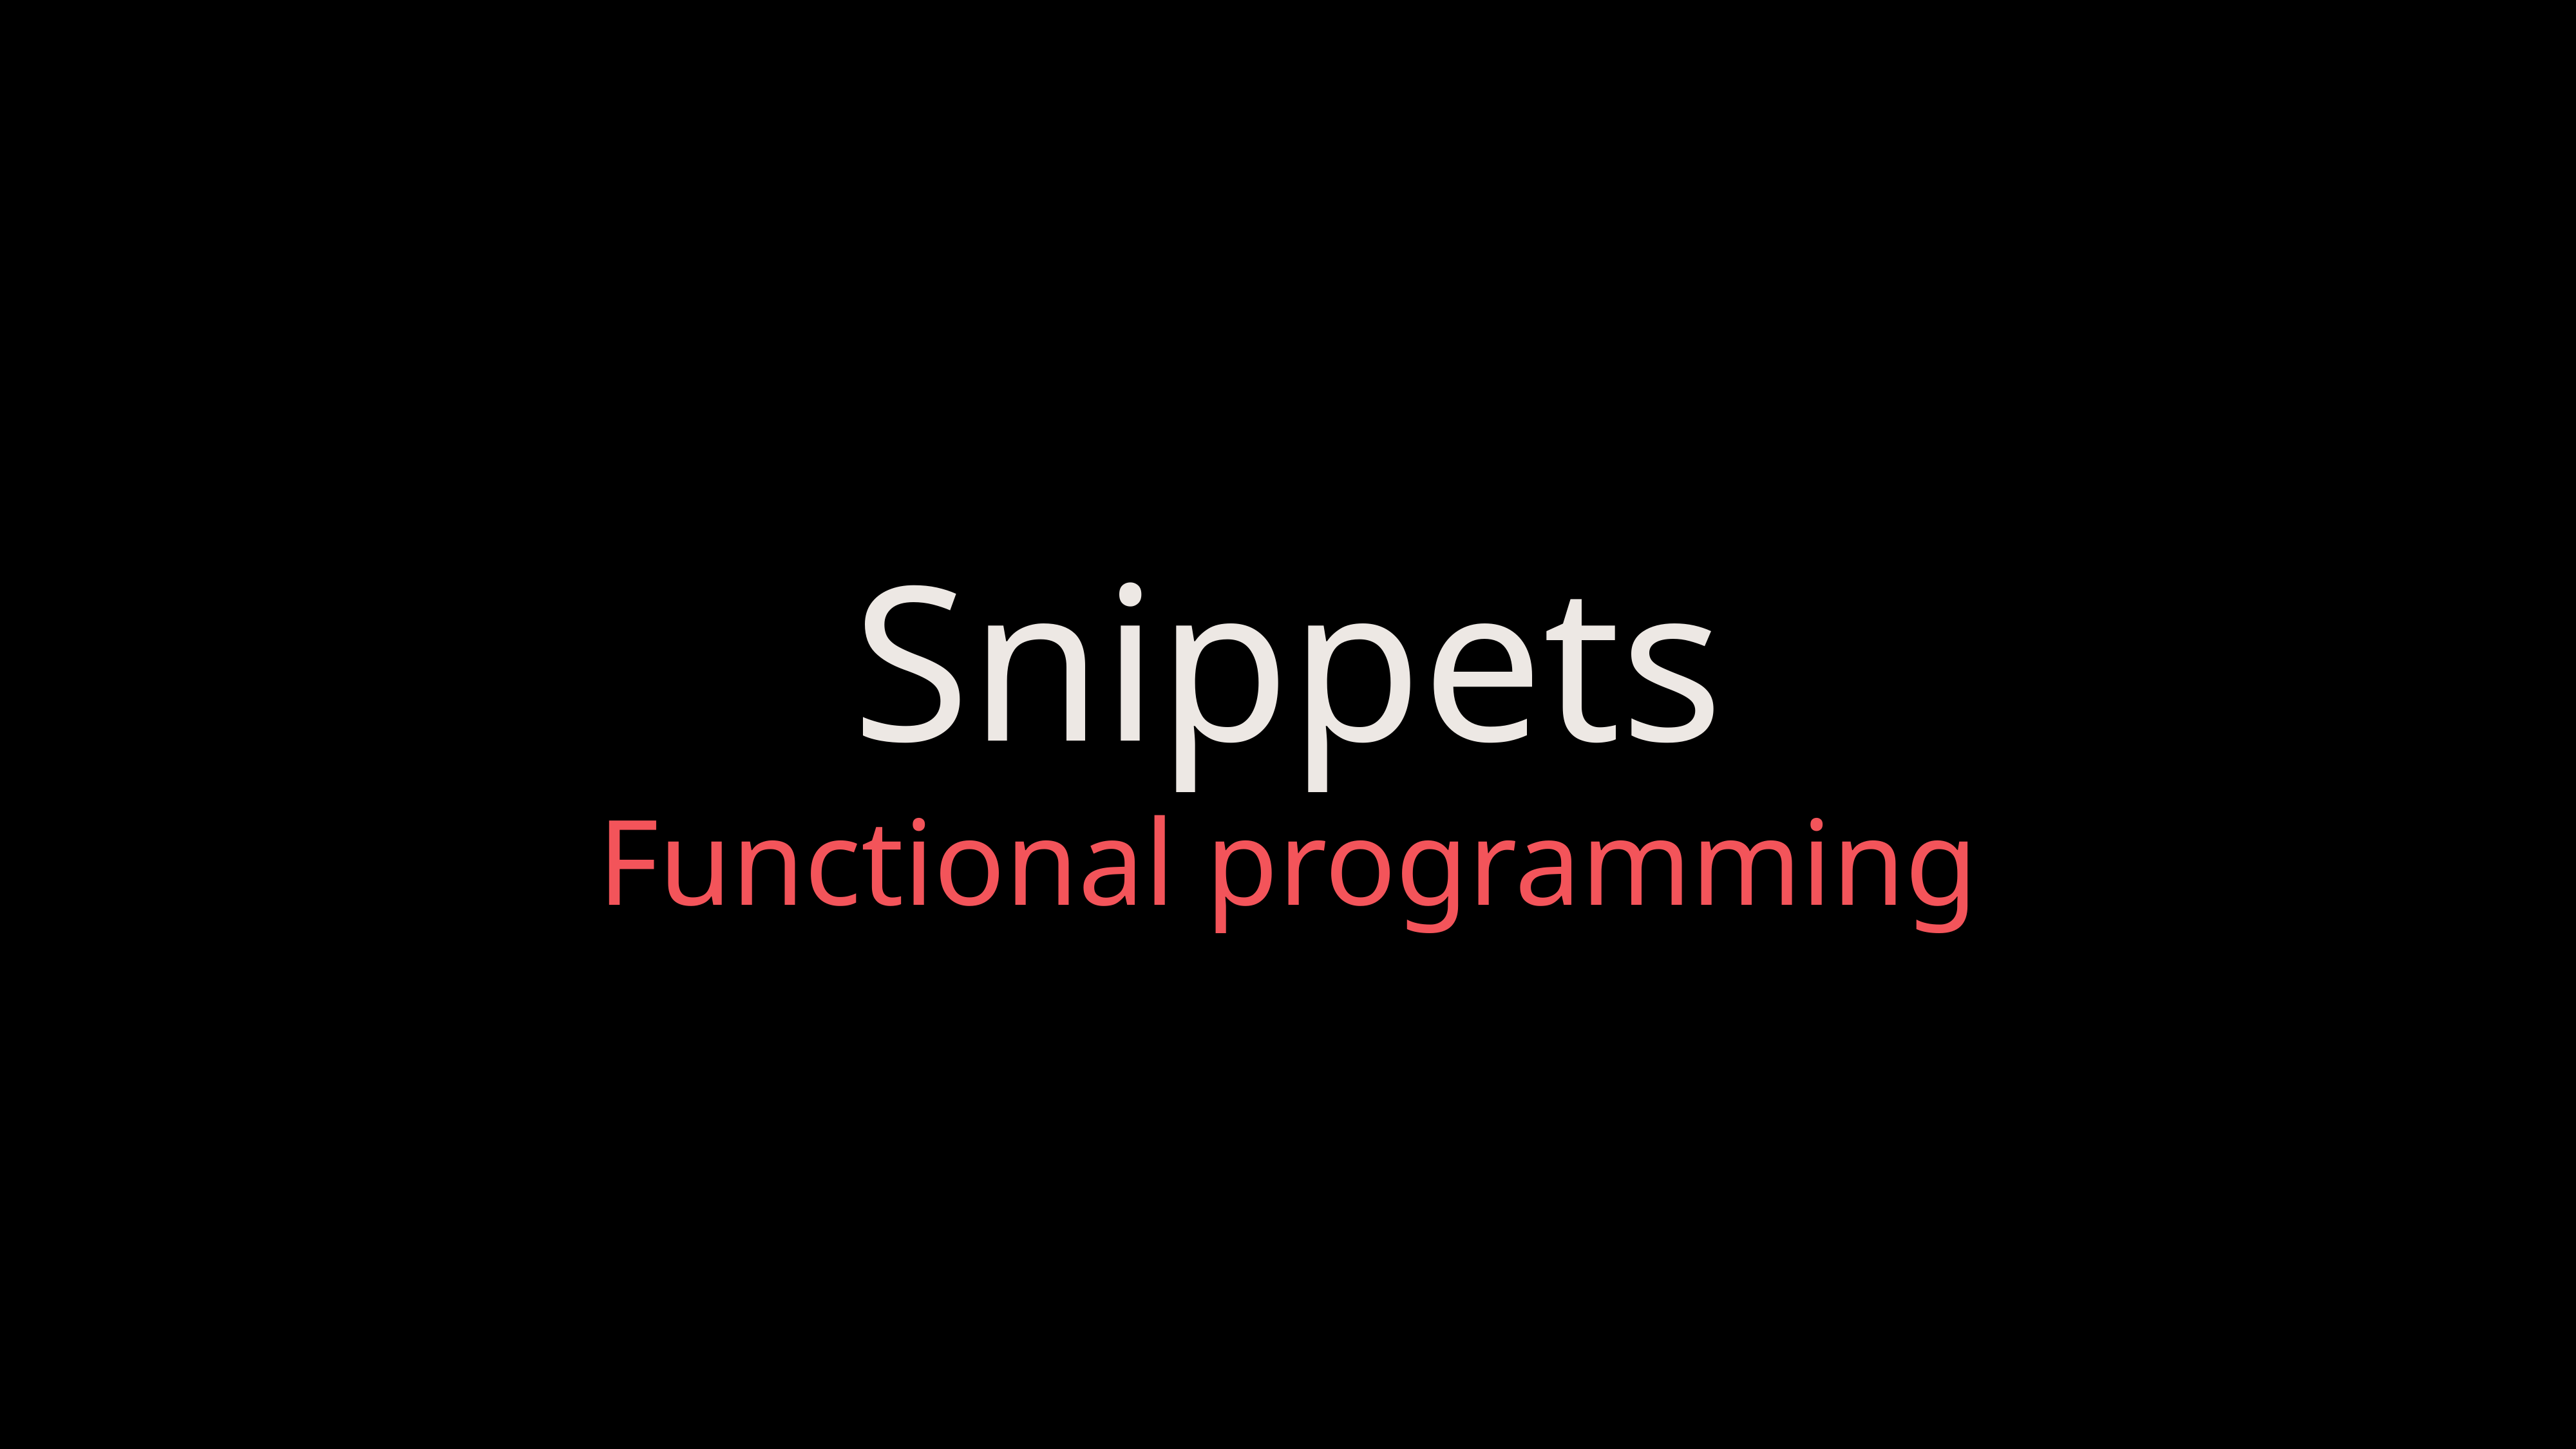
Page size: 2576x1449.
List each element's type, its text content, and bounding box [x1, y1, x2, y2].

text_box Snippets [225, 571, 2351, 809]
text_box Functional programming [225, 809, 2351, 947]
